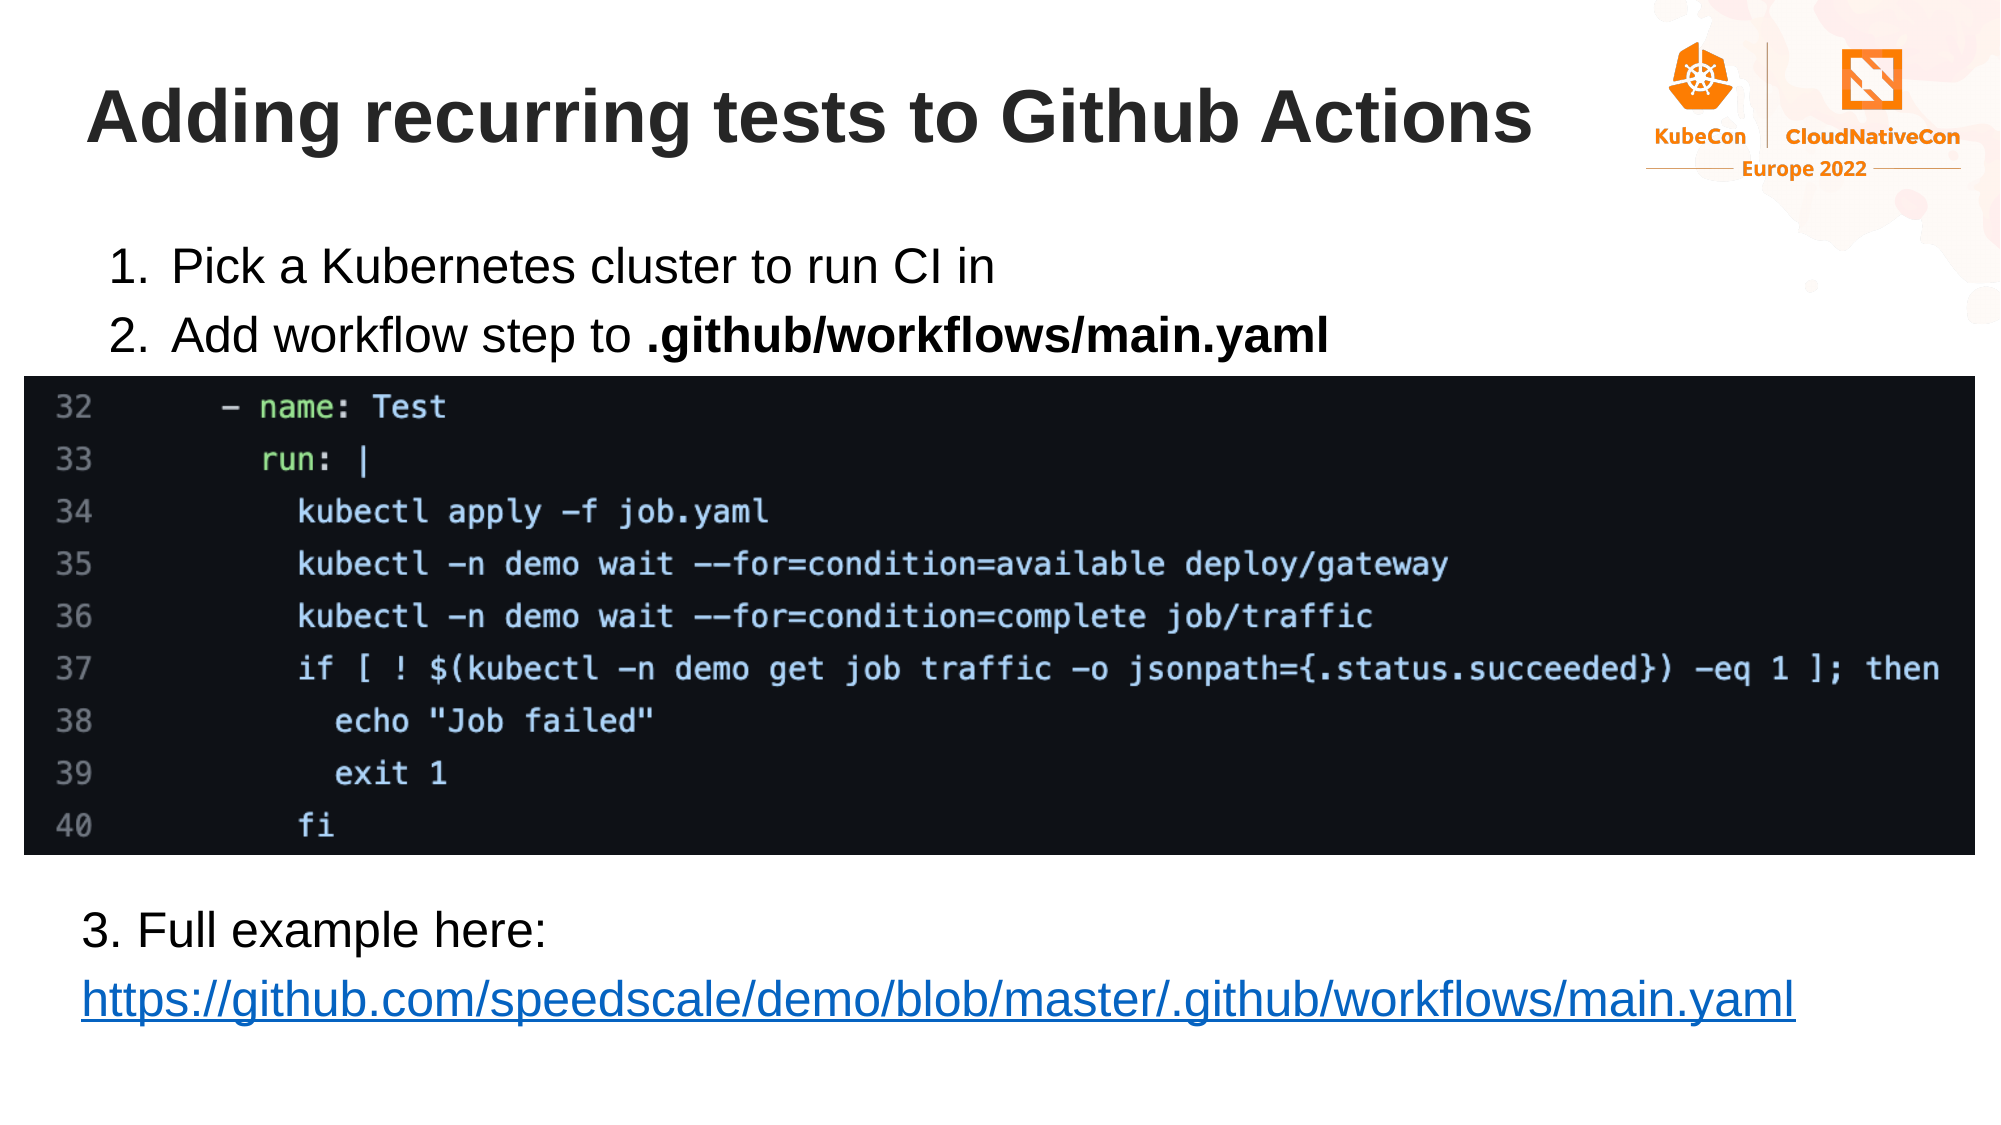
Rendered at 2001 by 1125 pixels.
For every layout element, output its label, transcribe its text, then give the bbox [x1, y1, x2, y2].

text_box 3. Full example here: https://github.com/speedscale/demo/blob/master/.github/workflows/main.yaml [66, 873, 1905, 1041]
picture [24, 375, 1976, 855]
text_box Pick a Kubernetes cluster to run CI in Add workflow step to .github/workflows/main.yaml [81, 209, 1919, 375]
text_box Title [66, 0, 1792, 201]
picture [1593, 0, 2000, 327]
text_box Adding recurring tests to Github Actions [70, 60, 1630, 139]
